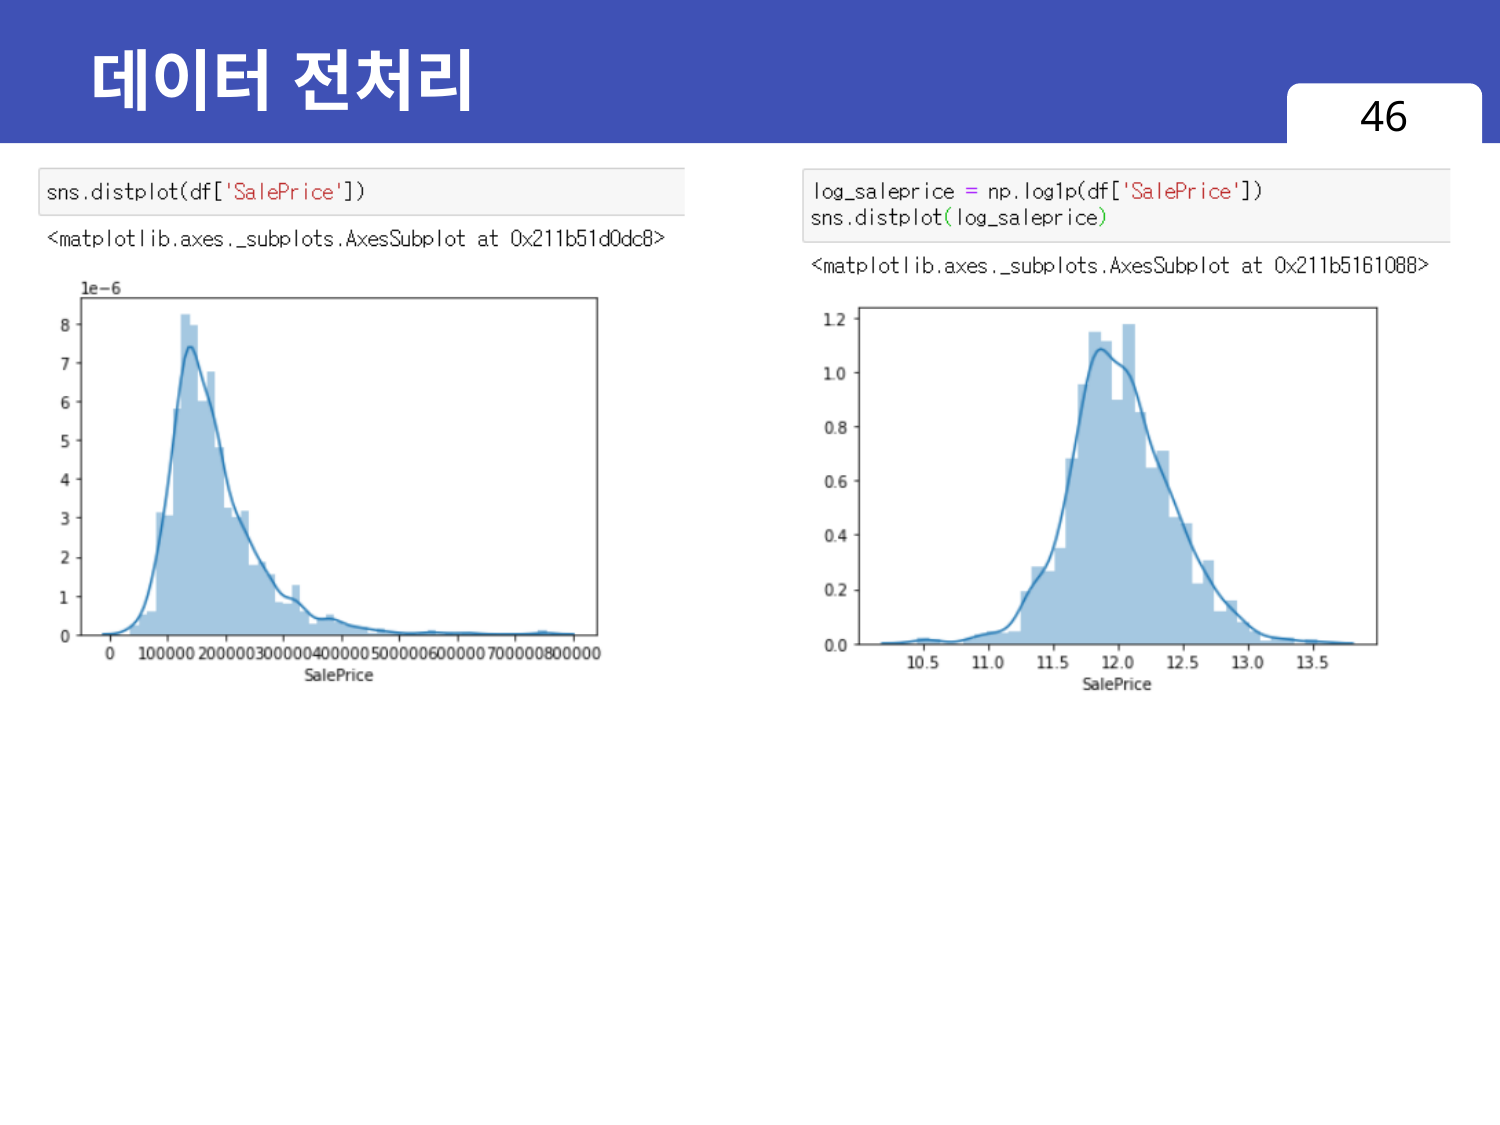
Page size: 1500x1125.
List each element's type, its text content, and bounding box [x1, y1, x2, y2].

picture [796, 159, 1451, 703]
slide_number 46 [1286, 81, 1483, 161]
picture [29, 159, 685, 695]
title 데이터 전처리 [74, 16, 1426, 141]
